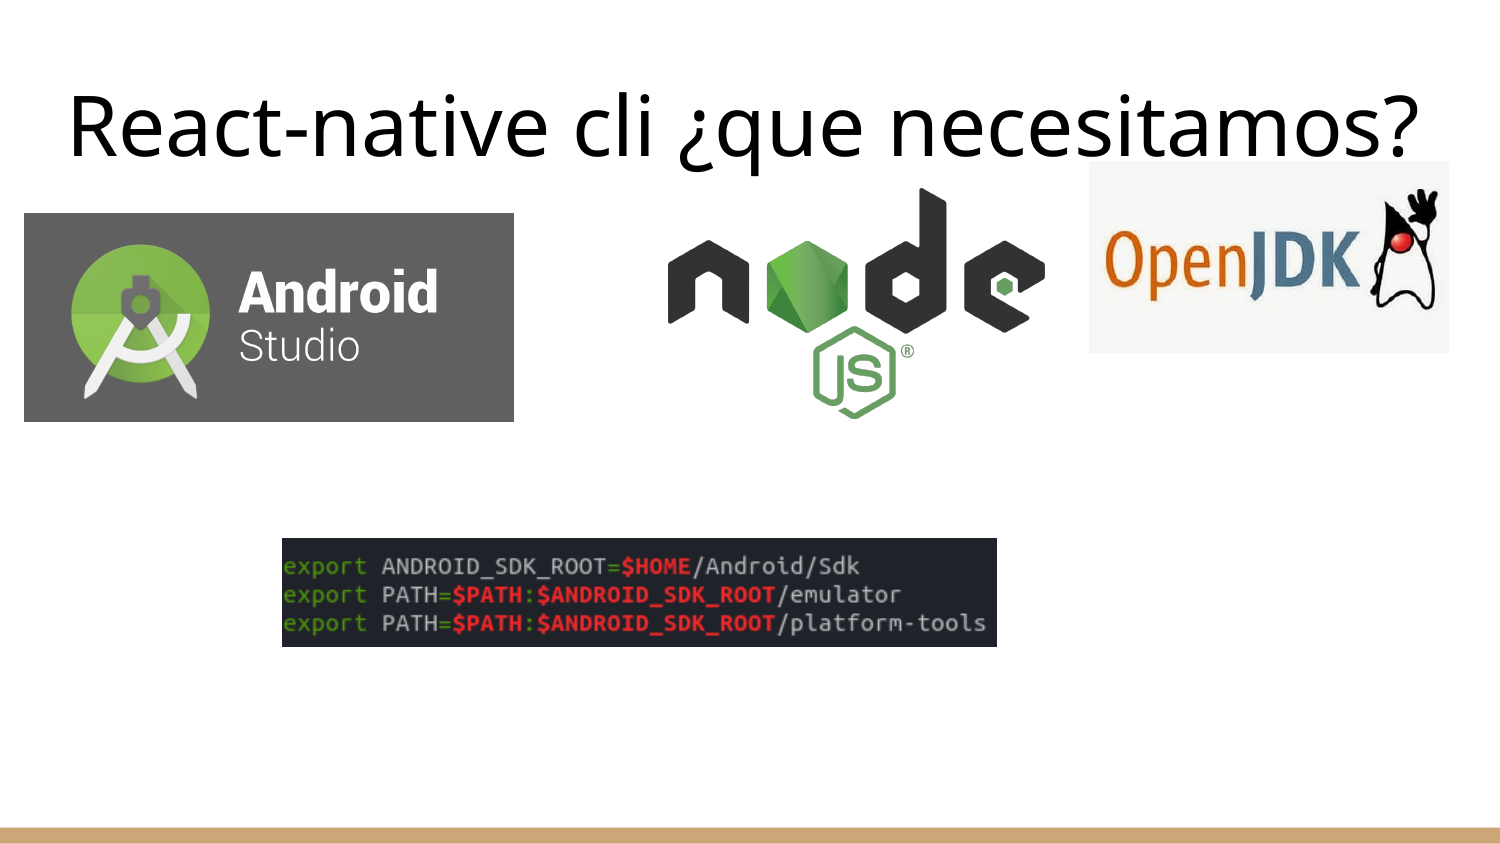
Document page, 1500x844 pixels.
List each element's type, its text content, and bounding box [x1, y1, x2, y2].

picture [281, 538, 997, 647]
title React-native cli ¿que necesitamos? [51, 51, 1449, 189]
picture [1089, 161, 1450, 353]
picture [24, 212, 514, 423]
picture [667, 187, 1046, 419]
